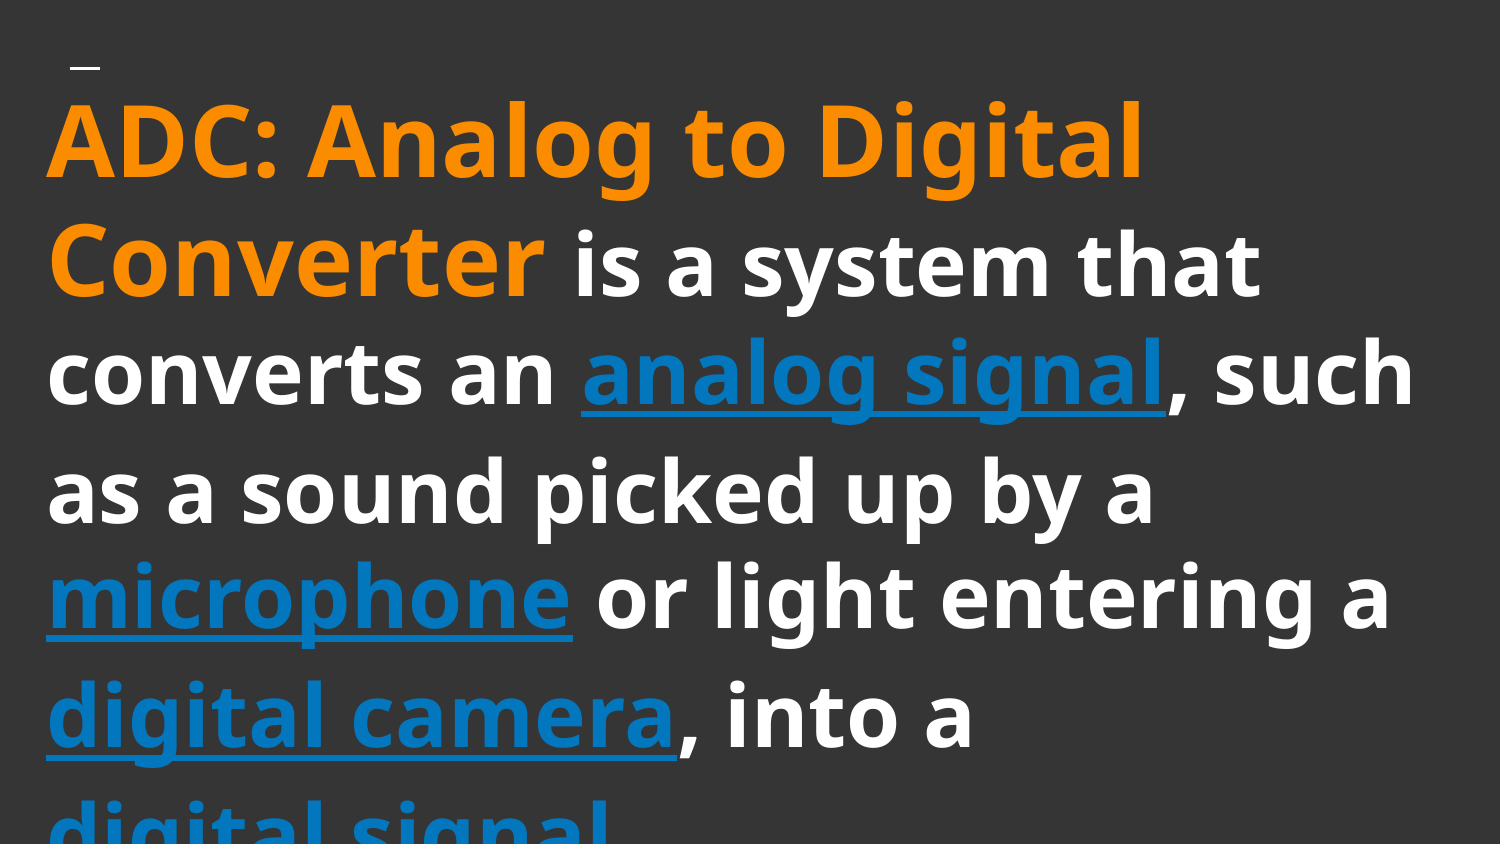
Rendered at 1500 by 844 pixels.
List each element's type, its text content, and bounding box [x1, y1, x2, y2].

title ADC: Analog to Digital Converter is a system that converts an analog signal, such as a sound picked up by a microphone or light entering a digital camera, into a digital signal. [31, 62, 1500, 755]
